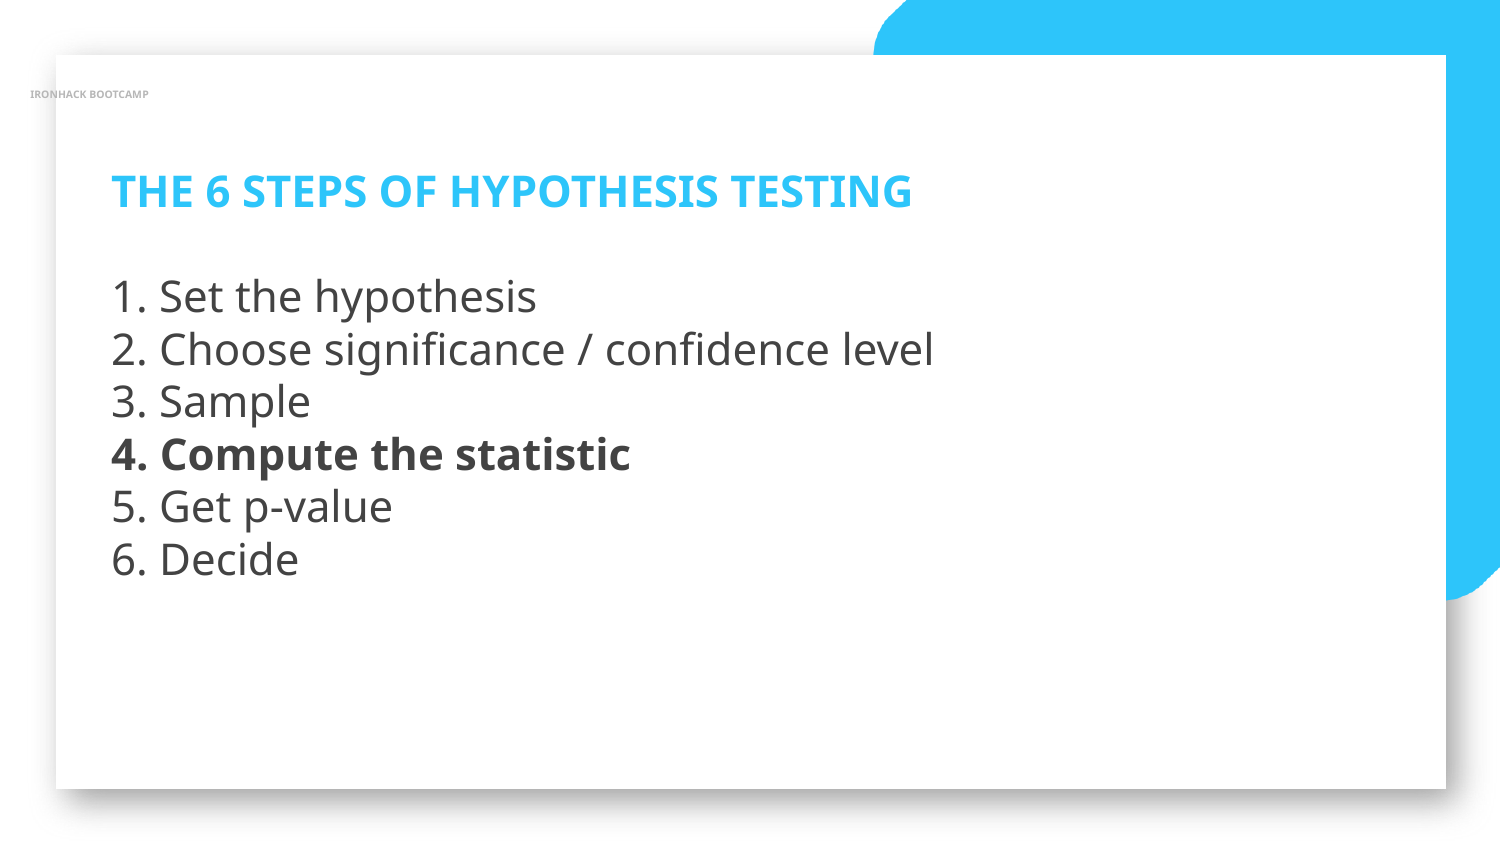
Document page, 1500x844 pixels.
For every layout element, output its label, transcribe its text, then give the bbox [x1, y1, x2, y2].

text_box THE 6 STEPS OF HYPOTHESIS TESTING 1. Set the hypothesis 2. Choose significance / confidence level 3. Sample 4. Compute the statistic 5. Get p-value 6. Decide [96, 149, 1417, 266]
picture [0, 0, 1500, 844]
text_box IRONHACK BOOTCAMP [15, 71, 354, 108]
